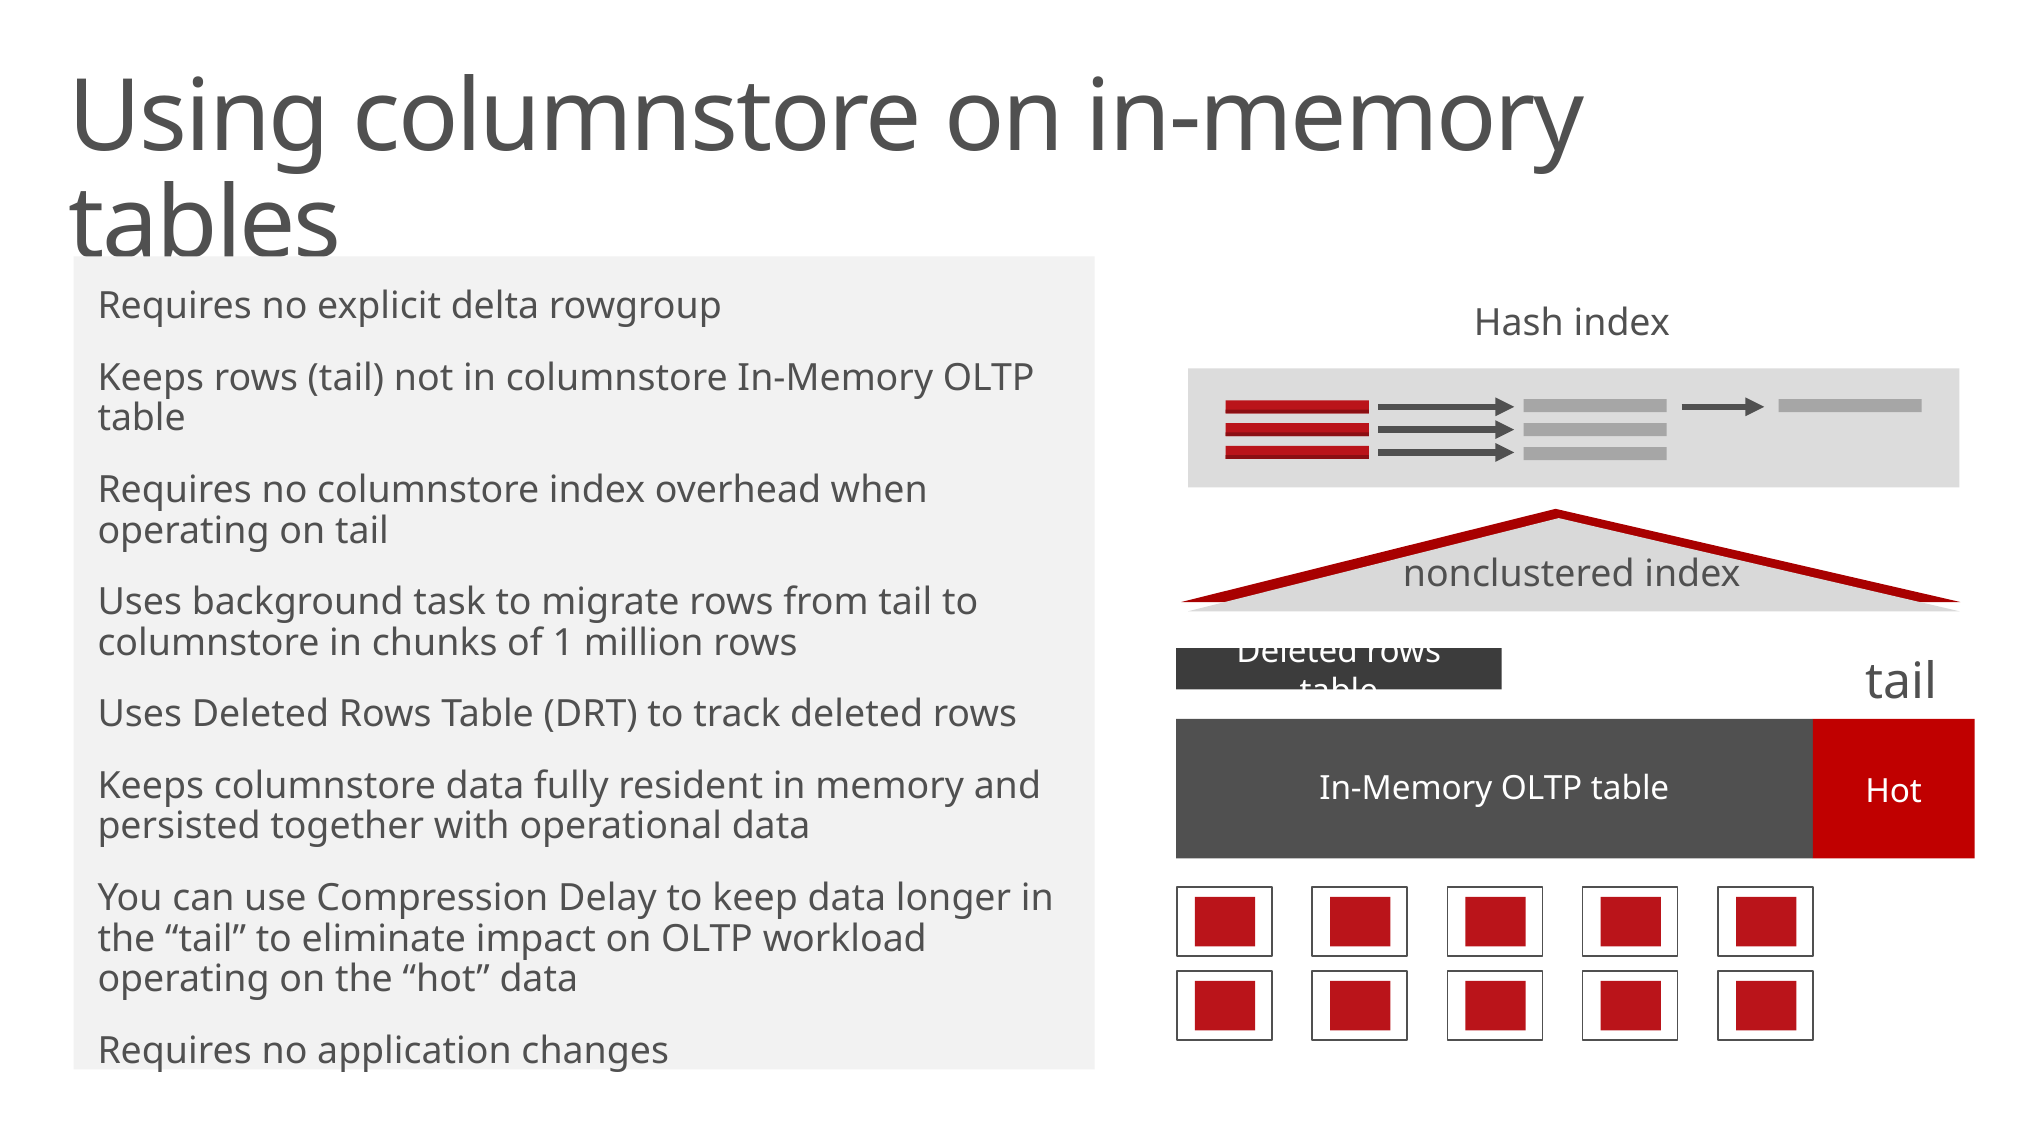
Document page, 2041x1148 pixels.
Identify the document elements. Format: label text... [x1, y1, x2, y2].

text_box tail [1835, 631, 1968, 718]
title Using columnstore on in-memory tables [45, 48, 1901, 185]
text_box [1176, 886, 1814, 1041]
text_box Deleted rows table [1175, 647, 1502, 690]
text_box [1187, 368, 1960, 488]
text_box [1187, 560, 1961, 613]
text_box [1180, 549, 1388, 603]
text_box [1175, 718, 1976, 859]
text_box Hash index [1459, 295, 1685, 351]
list Requires no explicit delta rowgroup Keeps rows (tail) not in columnstore In-Memory OLTP table Requires no columnstore index overhead when operating on tail Uses background task to migrate rows from tail to columnstore in chunks of 1 million rows Uses Deleted Rows Table (DRT) to track deleted rows Keeps columnstore data fully resident in memory and persisted together with operational data You can use Compression Delay to keep data longer in the “tail” to eliminate impact on OLTP workload operating on the “hot” data Requires no application changes [73, 256, 1095, 1070]
text_box [1756, 554, 1962, 603]
text_box [1444, 517, 1683, 546]
text_box nonclustered index [1388, 546, 1756, 603]
text_box [1403, 508, 1721, 546]
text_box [1225, 398, 1922, 461]
